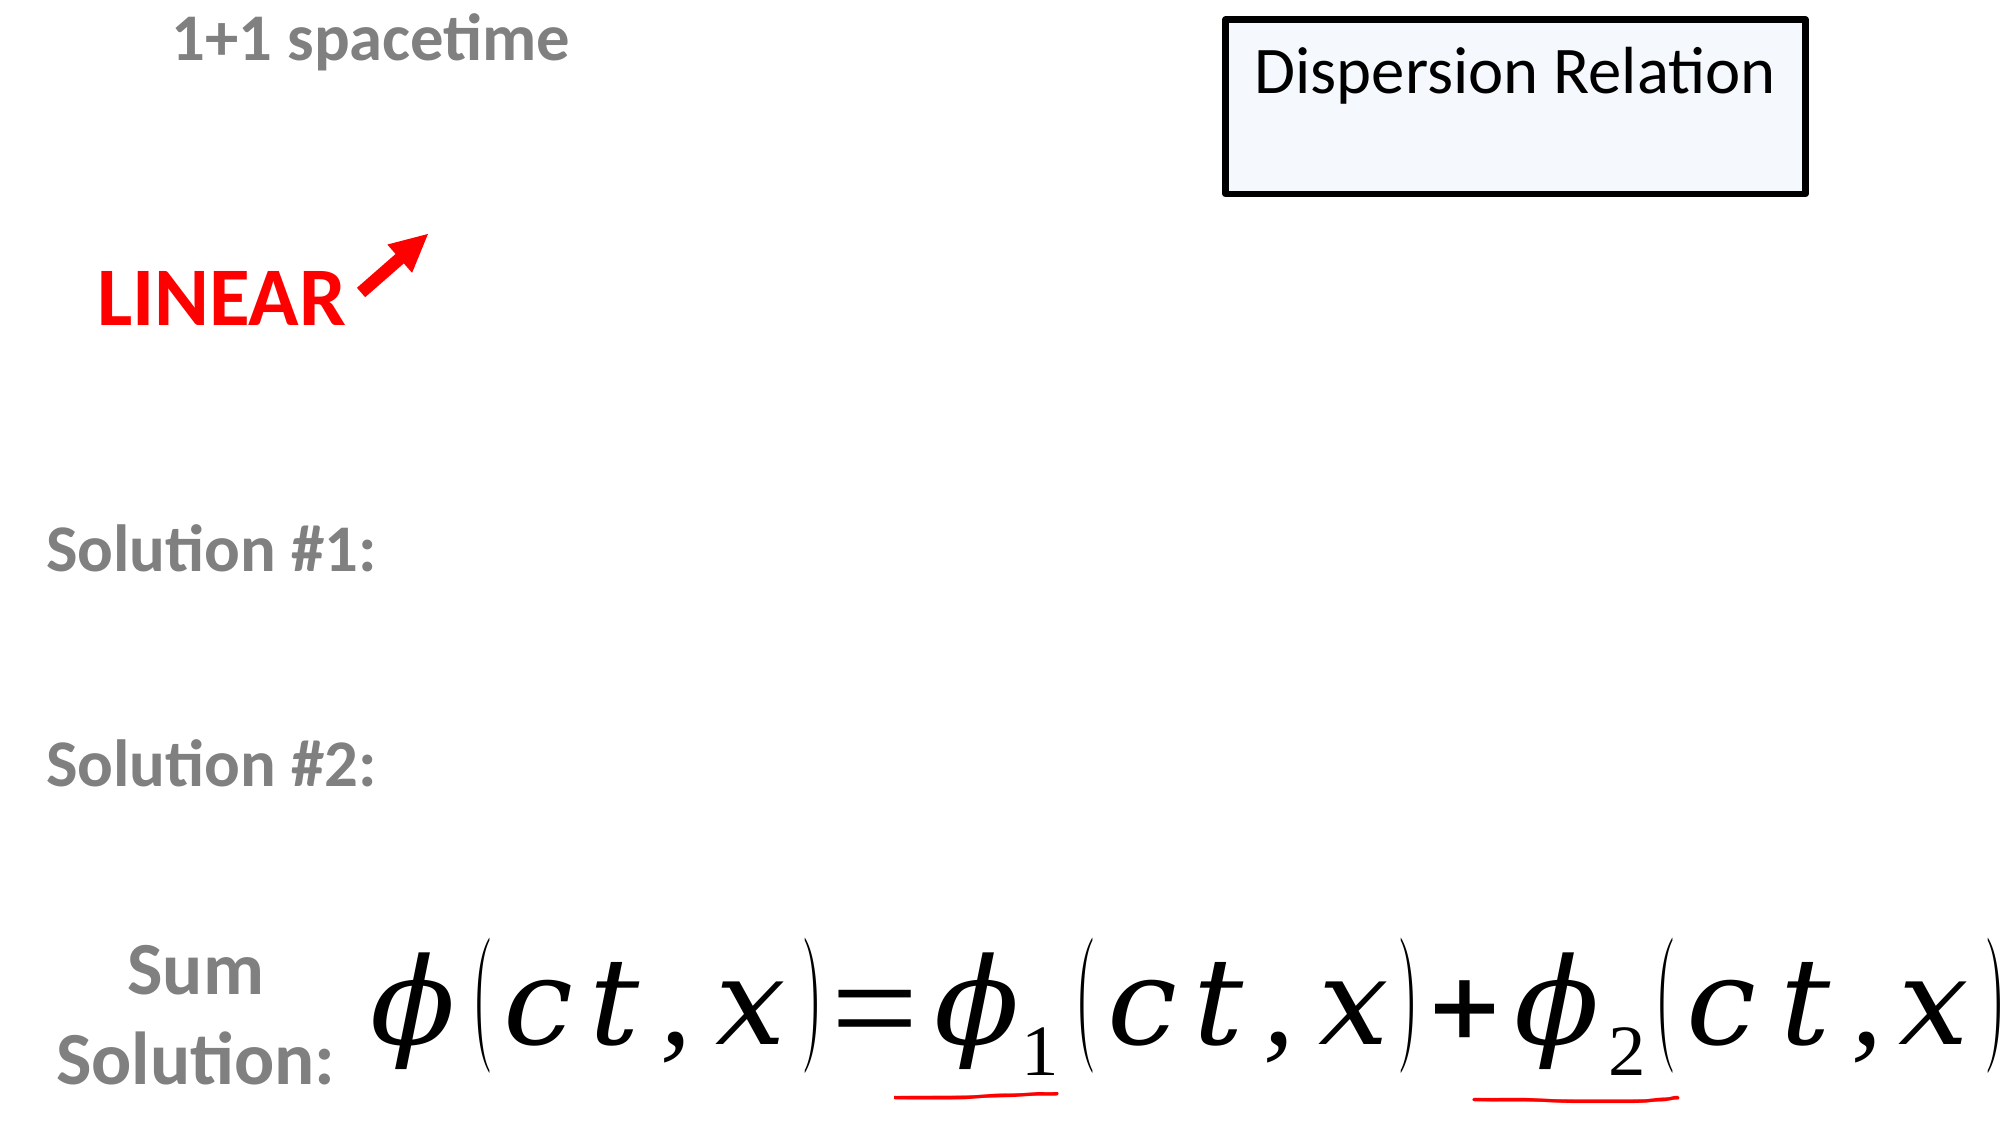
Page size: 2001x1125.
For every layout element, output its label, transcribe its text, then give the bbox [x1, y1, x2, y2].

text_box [80, 233, 428, 352]
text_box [29, 912, 2000, 1110]
text_box 1+1 spacetime [156, 0, 586, 82]
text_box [29, 436, 2000, 633]
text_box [29, 651, 2000, 848]
